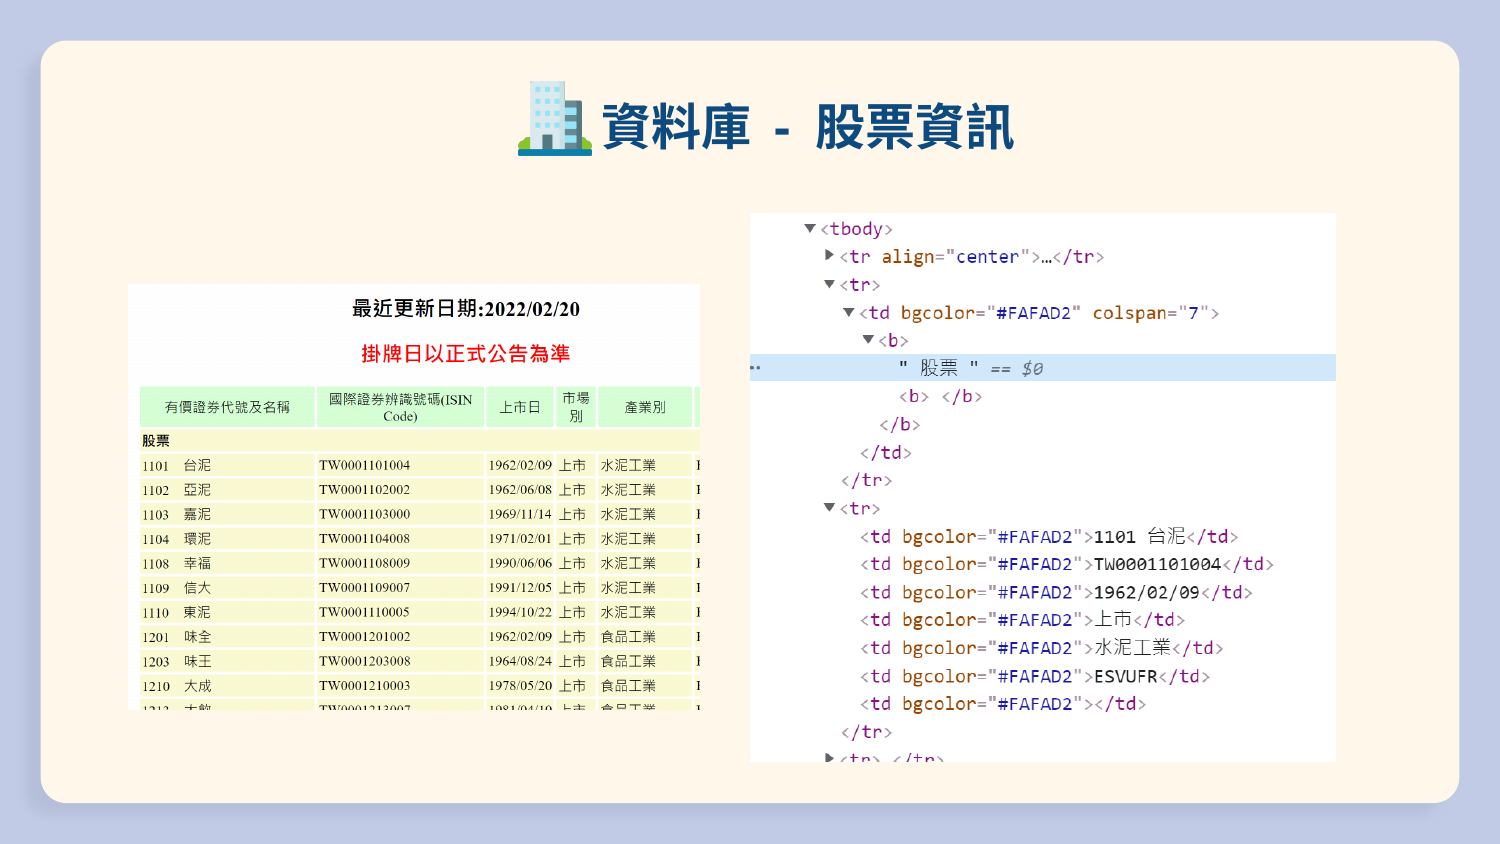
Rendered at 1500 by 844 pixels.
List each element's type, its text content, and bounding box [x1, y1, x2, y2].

picture [517, 81, 593, 150]
picture [749, 212, 1336, 763]
title 資料庫 - 股票資訊 [175, 61, 1442, 156]
picture [127, 284, 700, 711]
